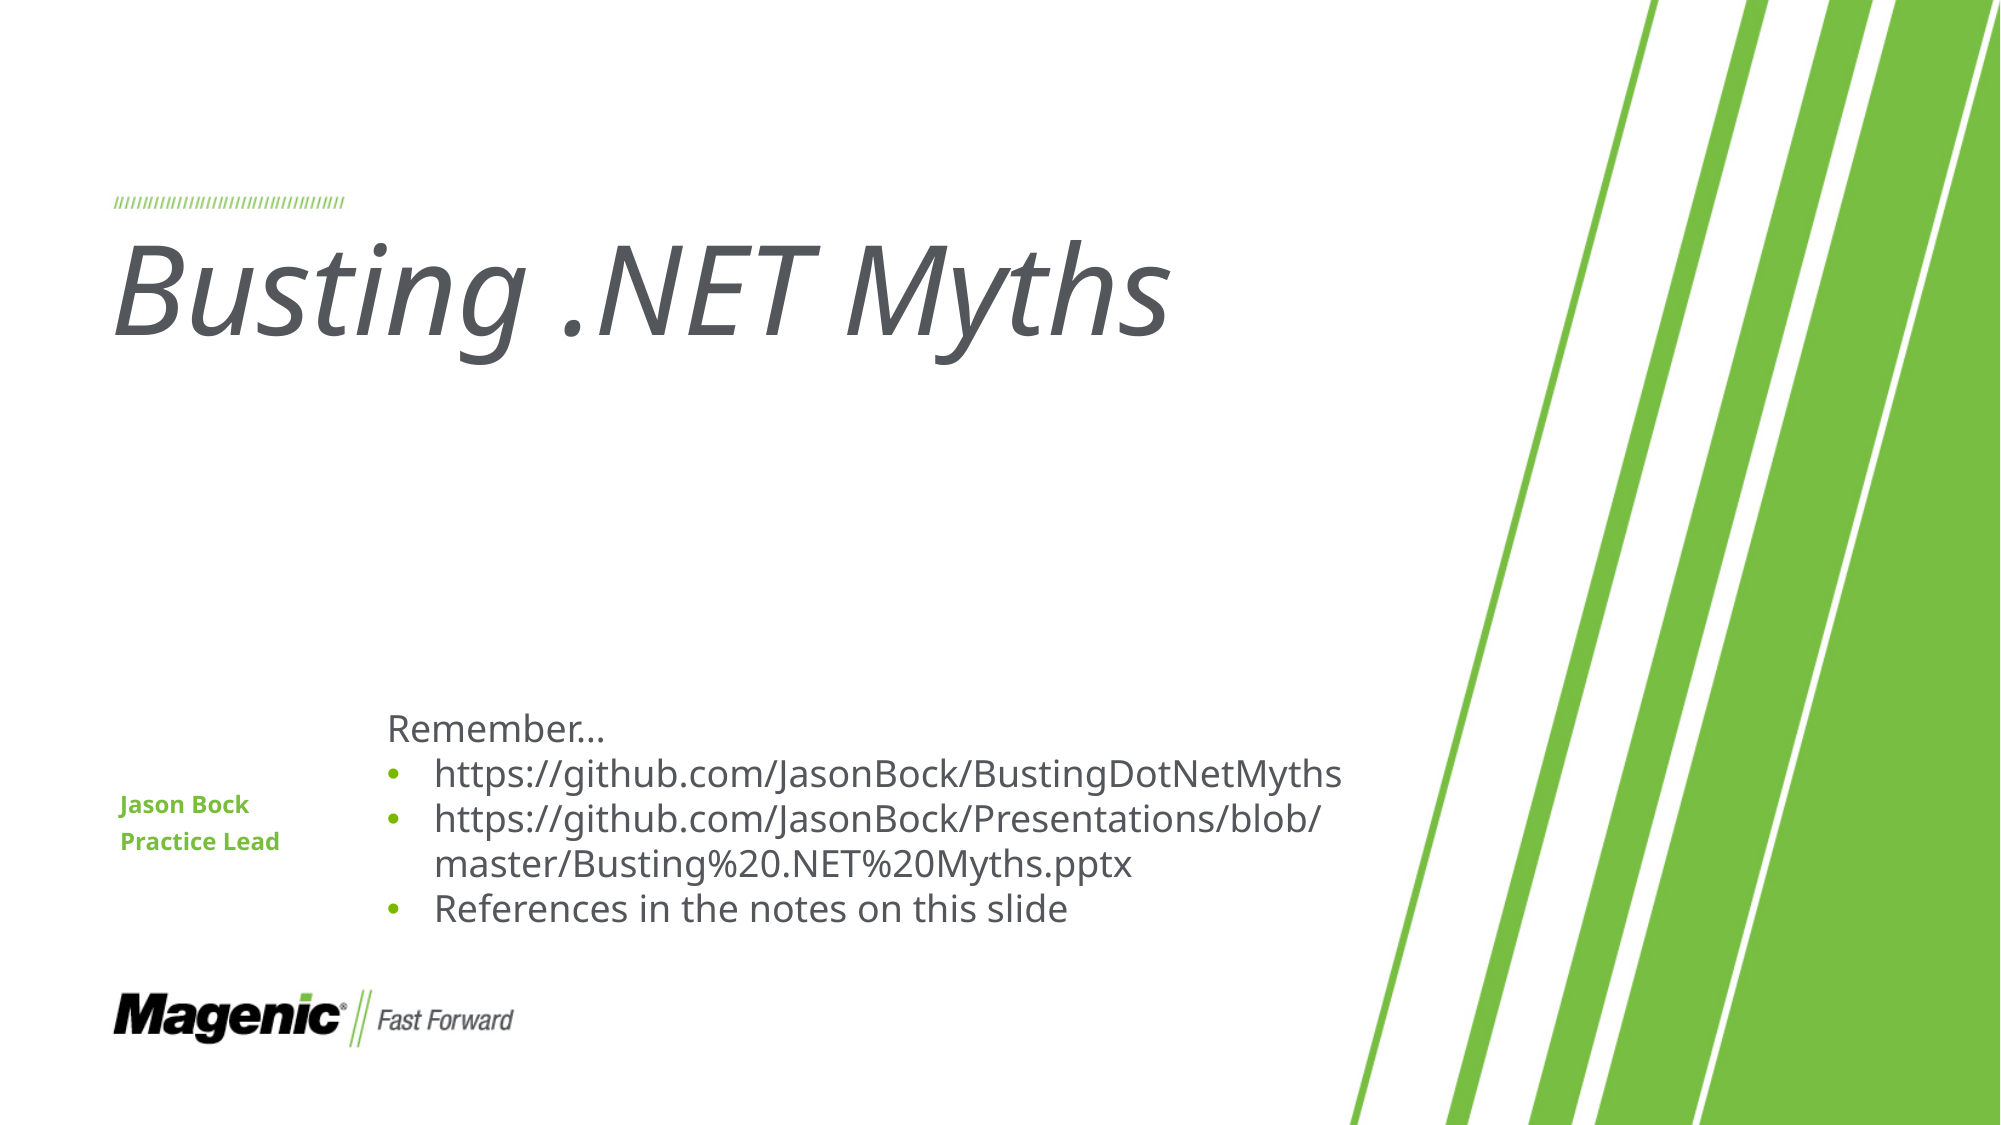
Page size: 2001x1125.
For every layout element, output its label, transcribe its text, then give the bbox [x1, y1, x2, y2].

picture [0, 0, 2001, 1125]
title Busting .NET Myths [95, 238, 1281, 544]
list Jason Bock Practice Lead [105, 645, 639, 991]
text_box Remember… https://github.com/JasonBock/BustingDotNetMyths https://github.com/JasonBock/Presentations/blob/master/Busting%20.NET%20Myths.pptx References in the notes on this slide [372, 714, 1462, 922]
